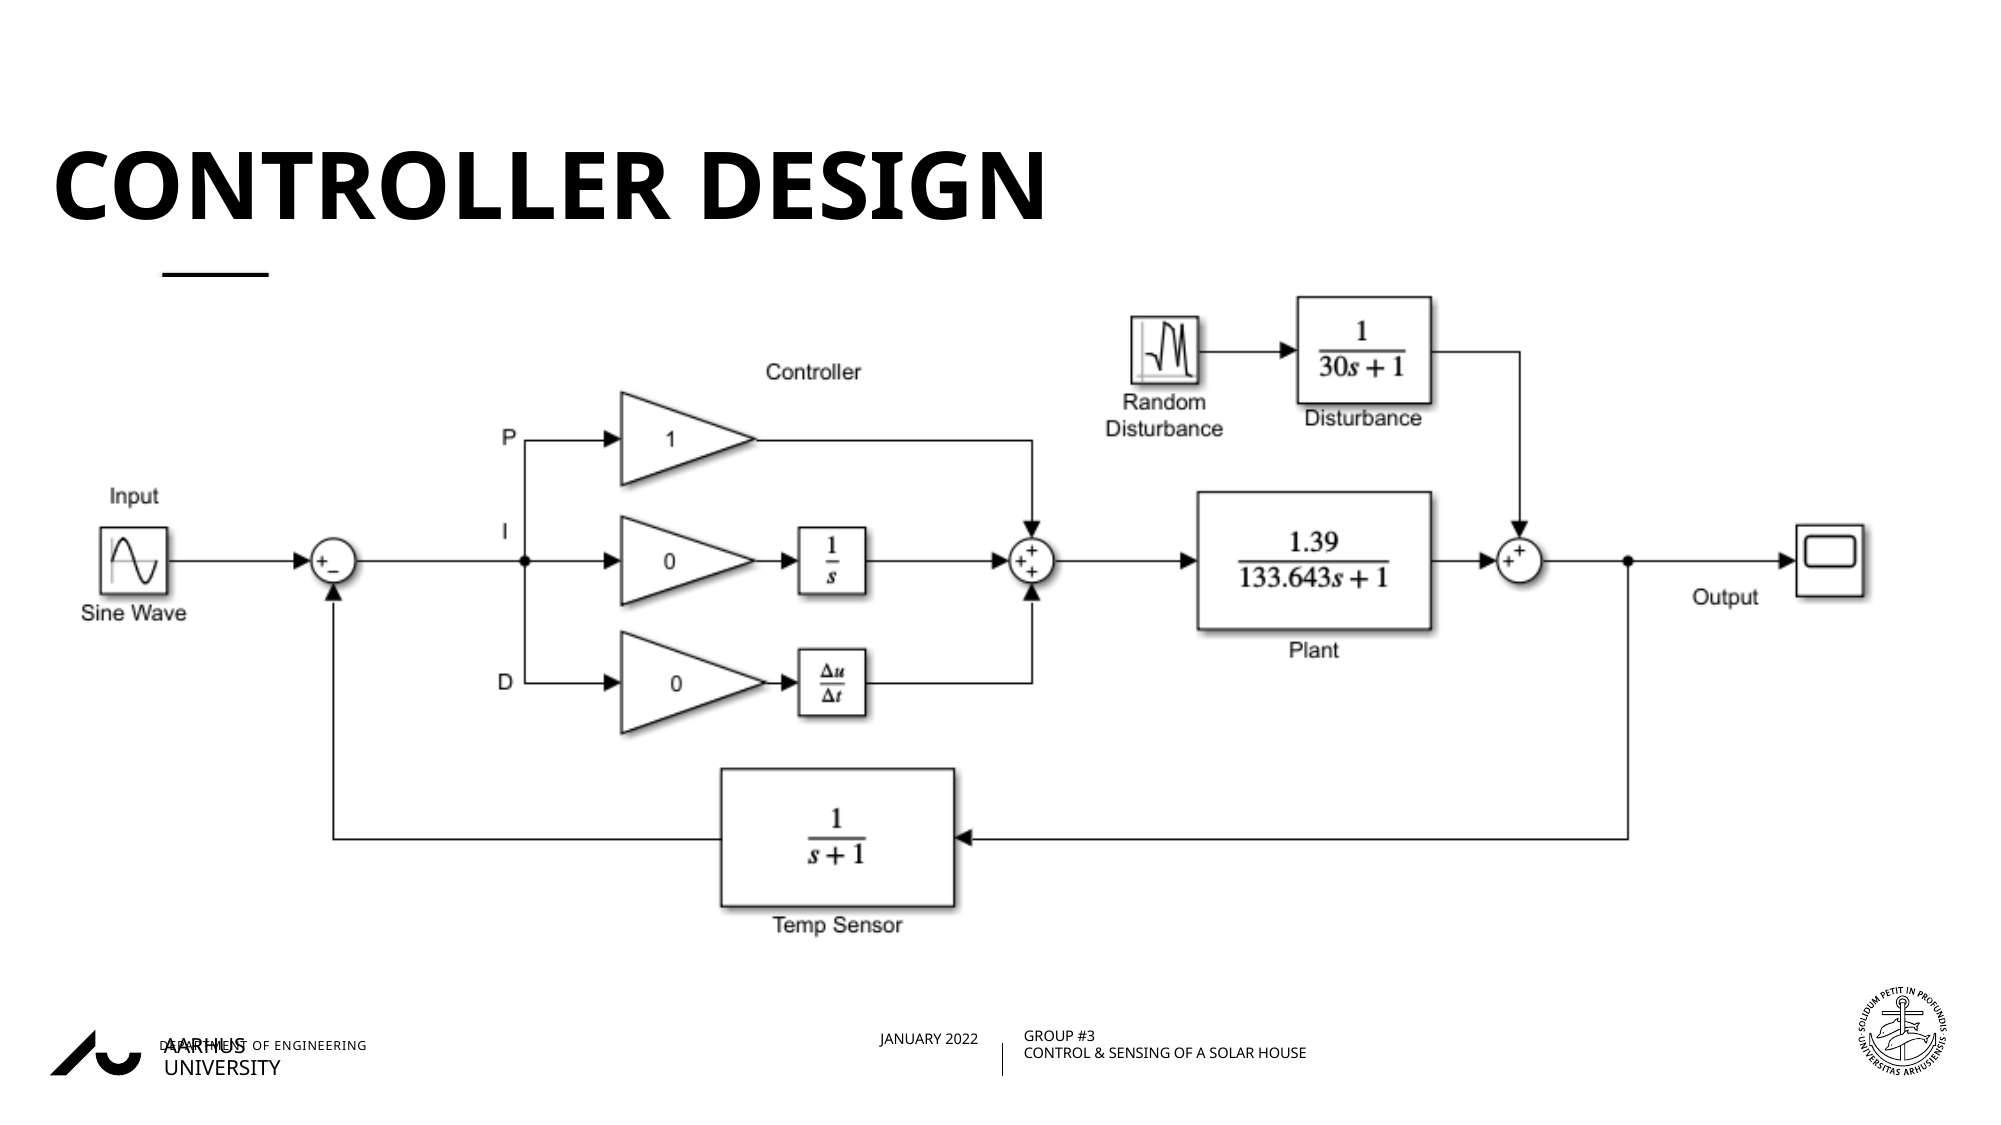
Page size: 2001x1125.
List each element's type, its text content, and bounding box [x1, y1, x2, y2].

title Controller Design [51, 24, 1949, 240]
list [81, 276, 1890, 947]
